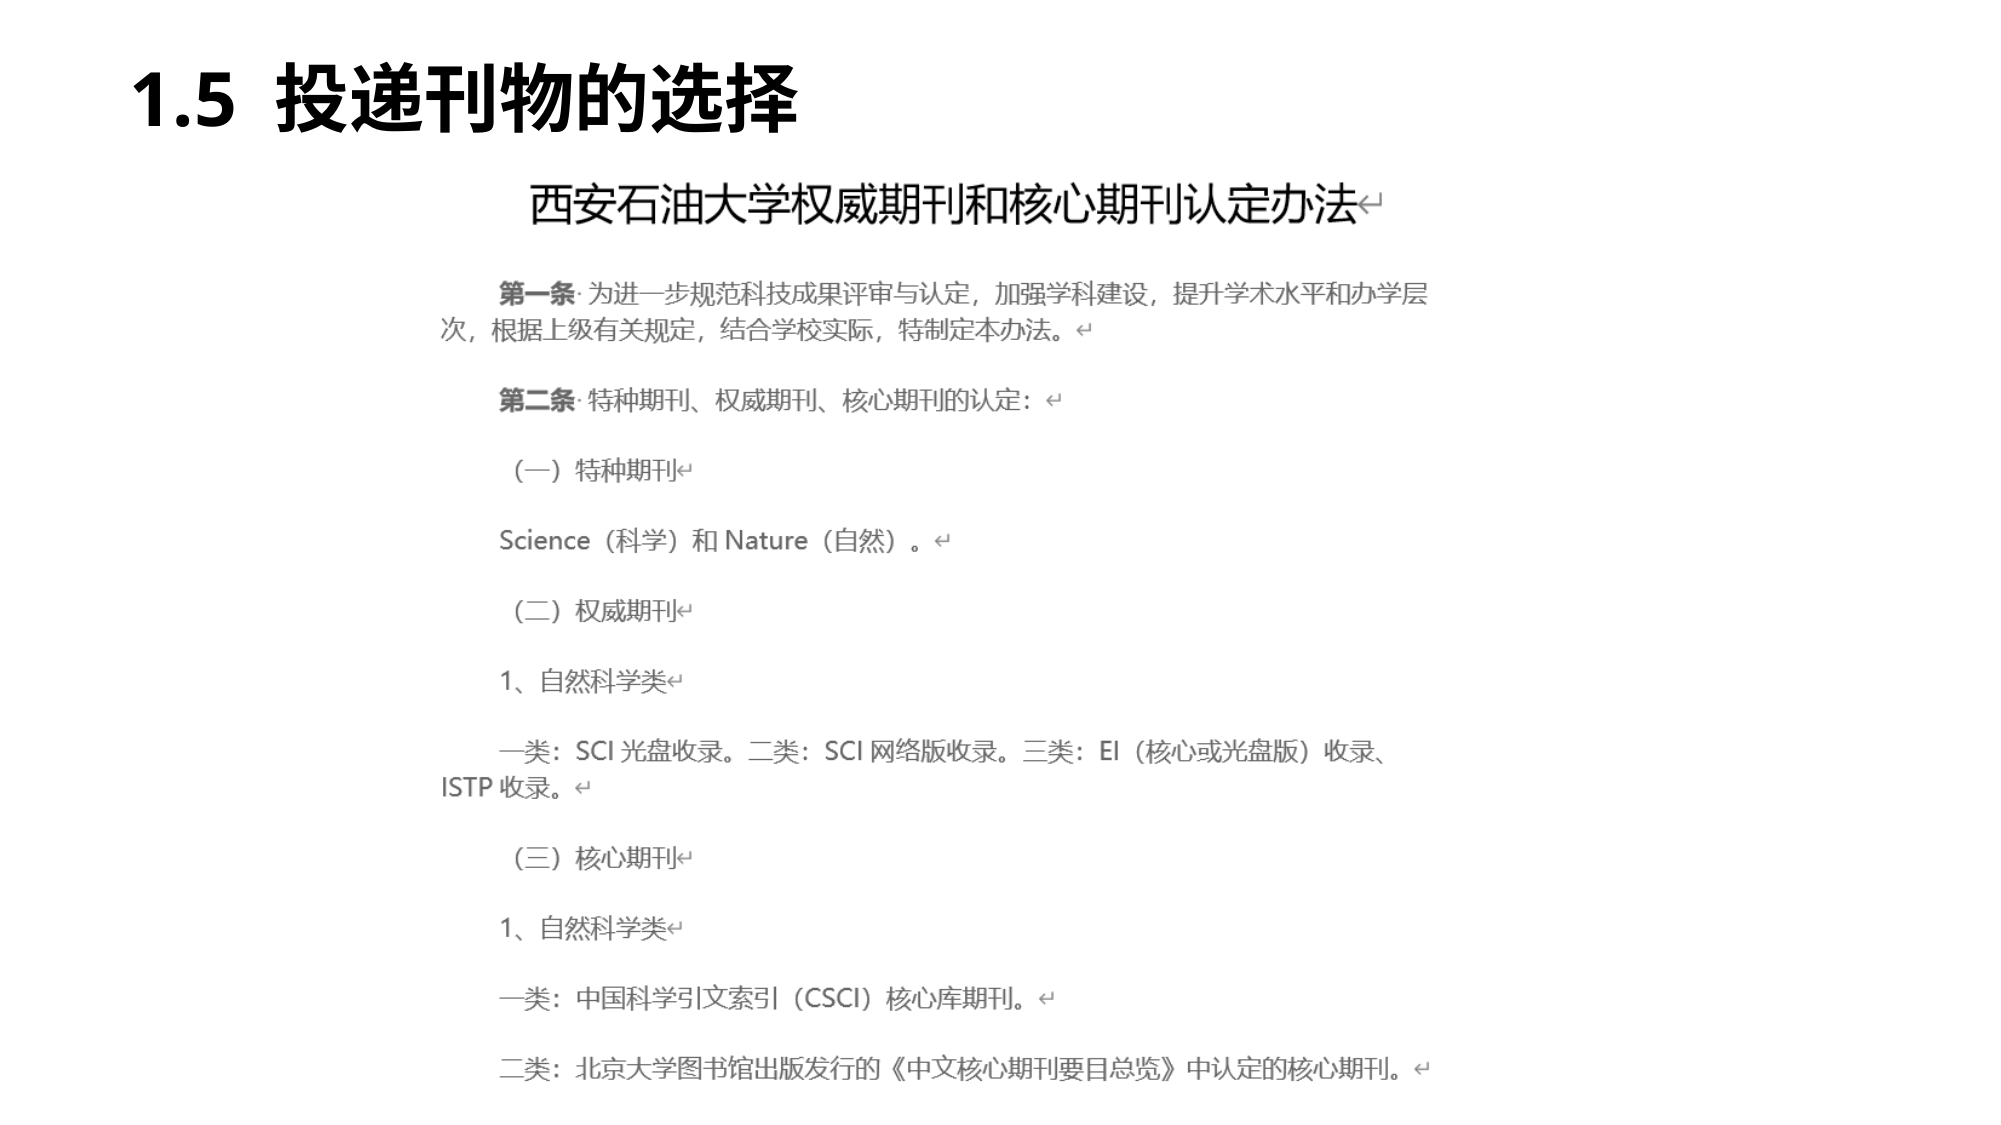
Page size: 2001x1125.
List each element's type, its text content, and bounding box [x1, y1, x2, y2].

text_box 1.5 投递刊物的选择 [39, 44, 1188, 149]
picture [413, 168, 1446, 1109]
